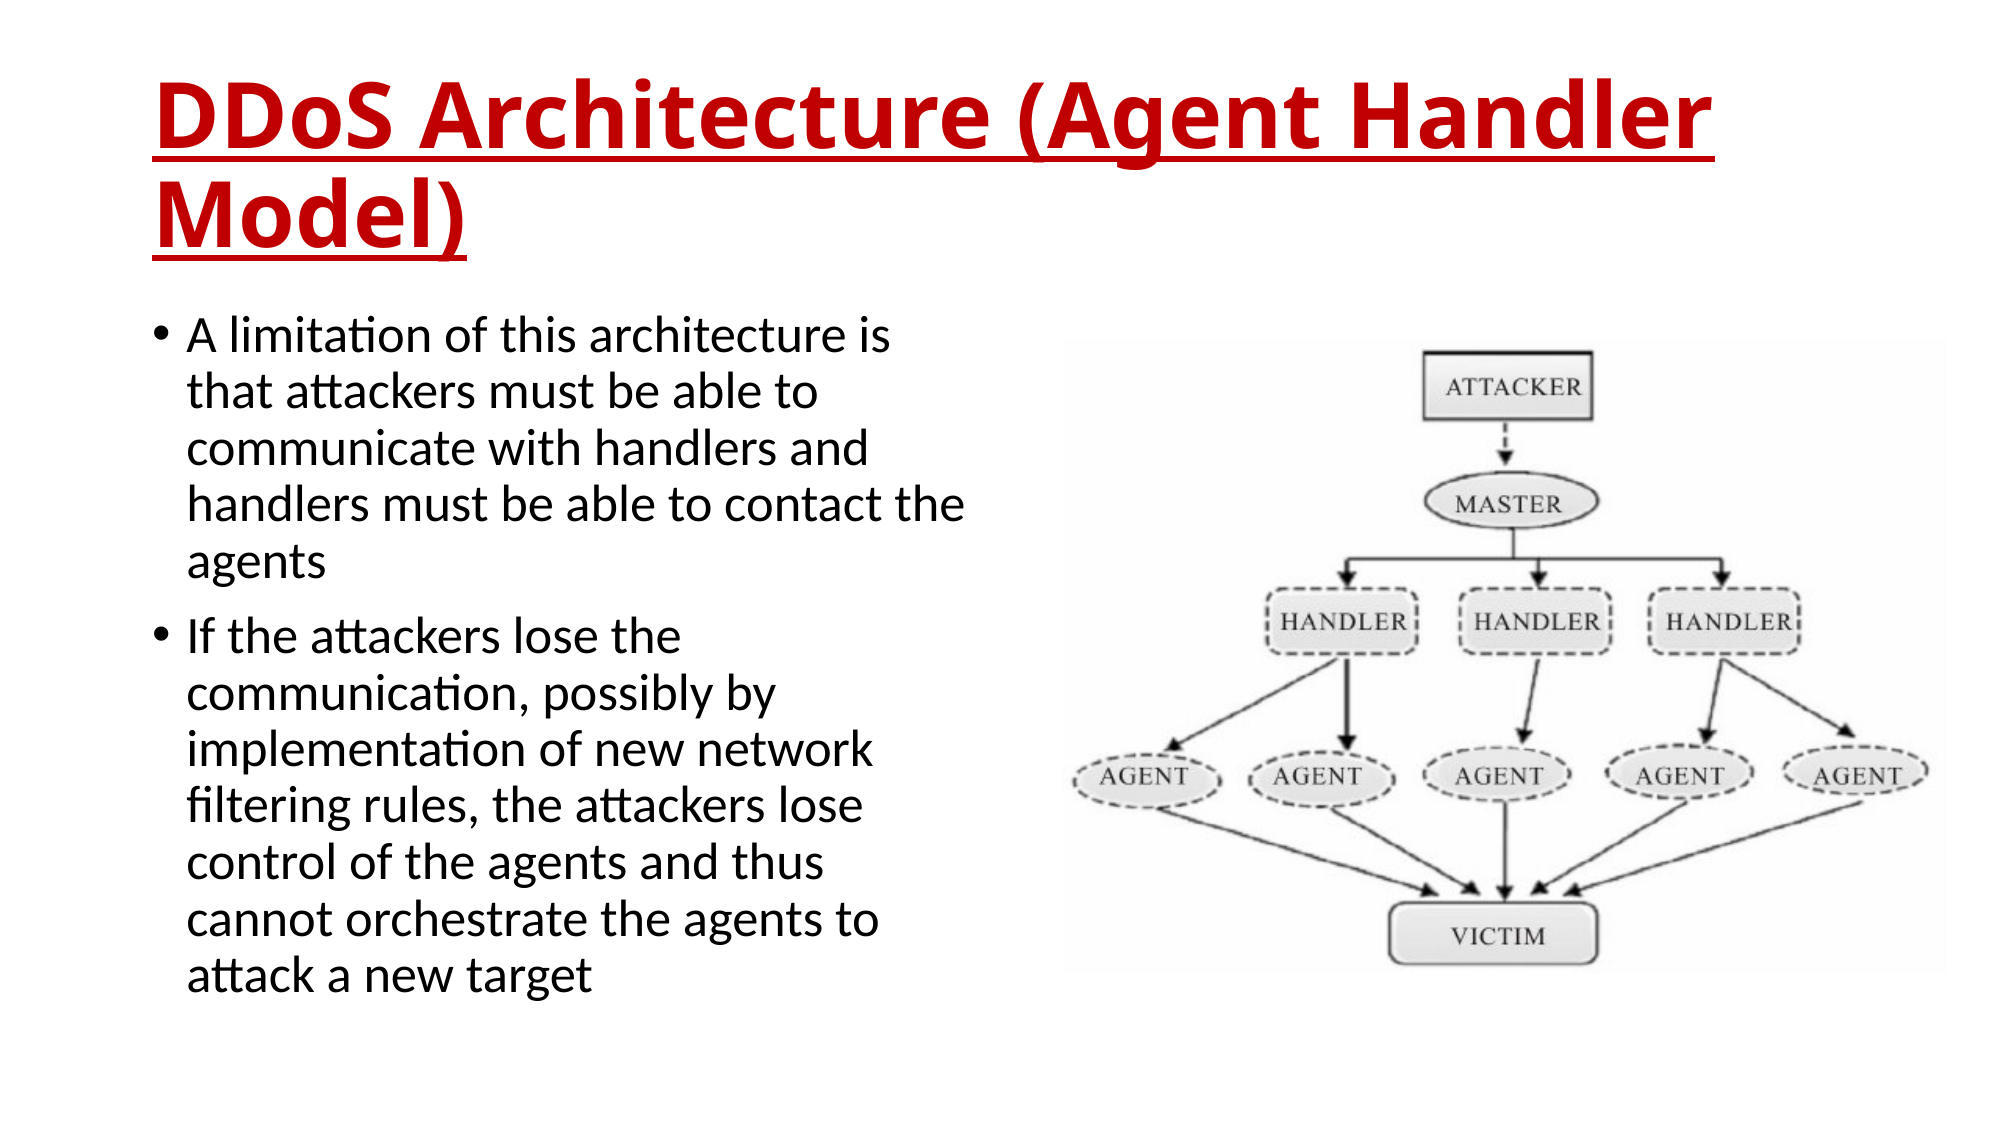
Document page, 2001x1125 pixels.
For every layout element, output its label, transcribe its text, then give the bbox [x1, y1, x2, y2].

picture [1062, 339, 1947, 973]
list A limitation of this architecture is that attackers must be able to communicate with handlers and handlers must be able to contact the agents If the attackers lose the communication, possibly by implementation of new network filtering rules, the attackers lose control of the agents and thus cannot orchestrate the agents to attack a new target [137, 299, 988, 1014]
title DDoS Architecture (Agent Handler Model) [137, 59, 1863, 278]
